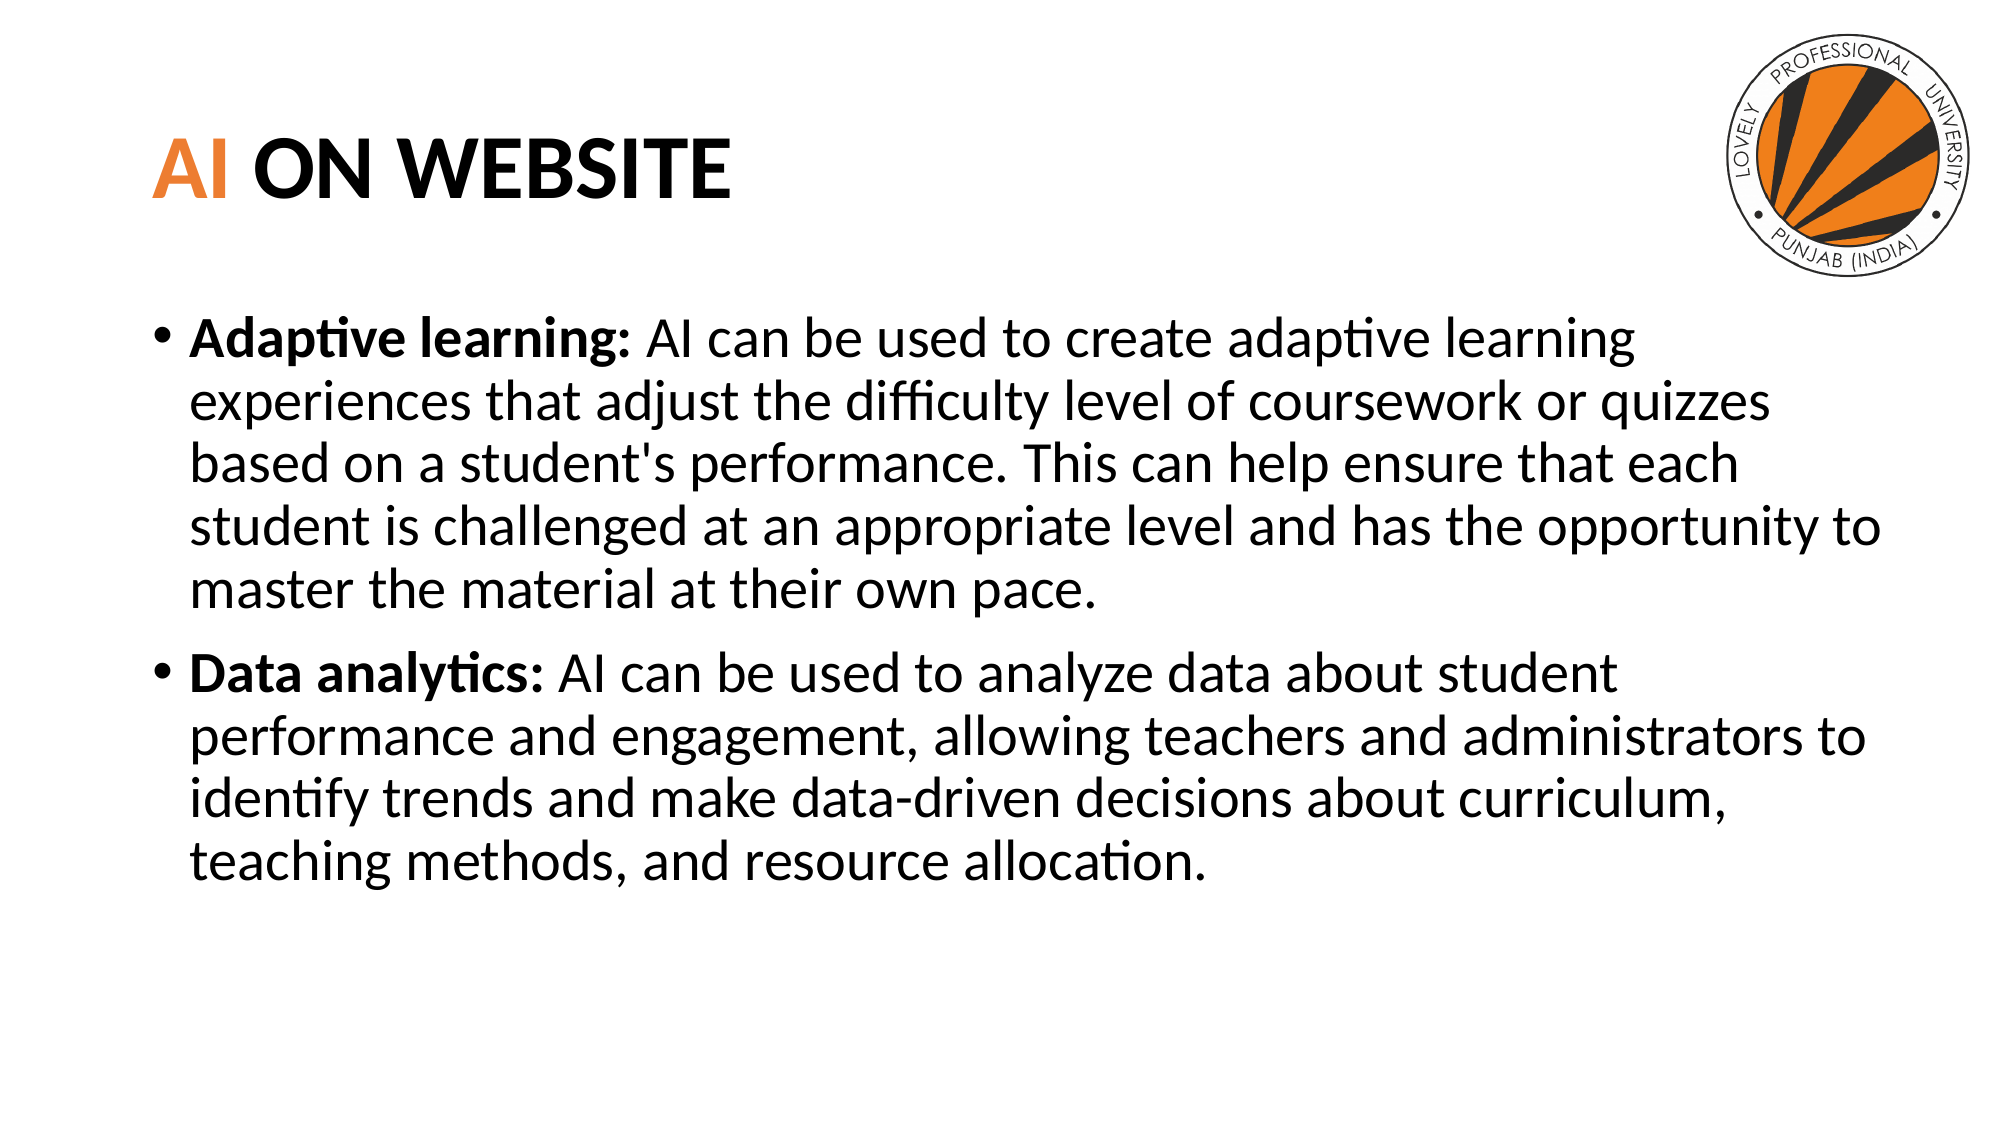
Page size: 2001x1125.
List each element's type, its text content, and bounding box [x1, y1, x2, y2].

title AI ON WEBSITE [137, 59, 1724, 278]
list Adaptive learning: AI can be used to create adaptive learning experiences that adjust the difficulty level of coursework or quizzes based on a student's performance. This can help ensure that each student is challenged at an appropriate level and has the opportunity to master the material at their own pace. Data analytics: AI can be used to analyze data about student performance and engagement, allowing teachers and administrators to identify trends and make data-driven decisions about curriculum, teaching methods, and resource allocation. [137, 299, 1929, 1093]
picture [1724, 32, 1973, 278]
